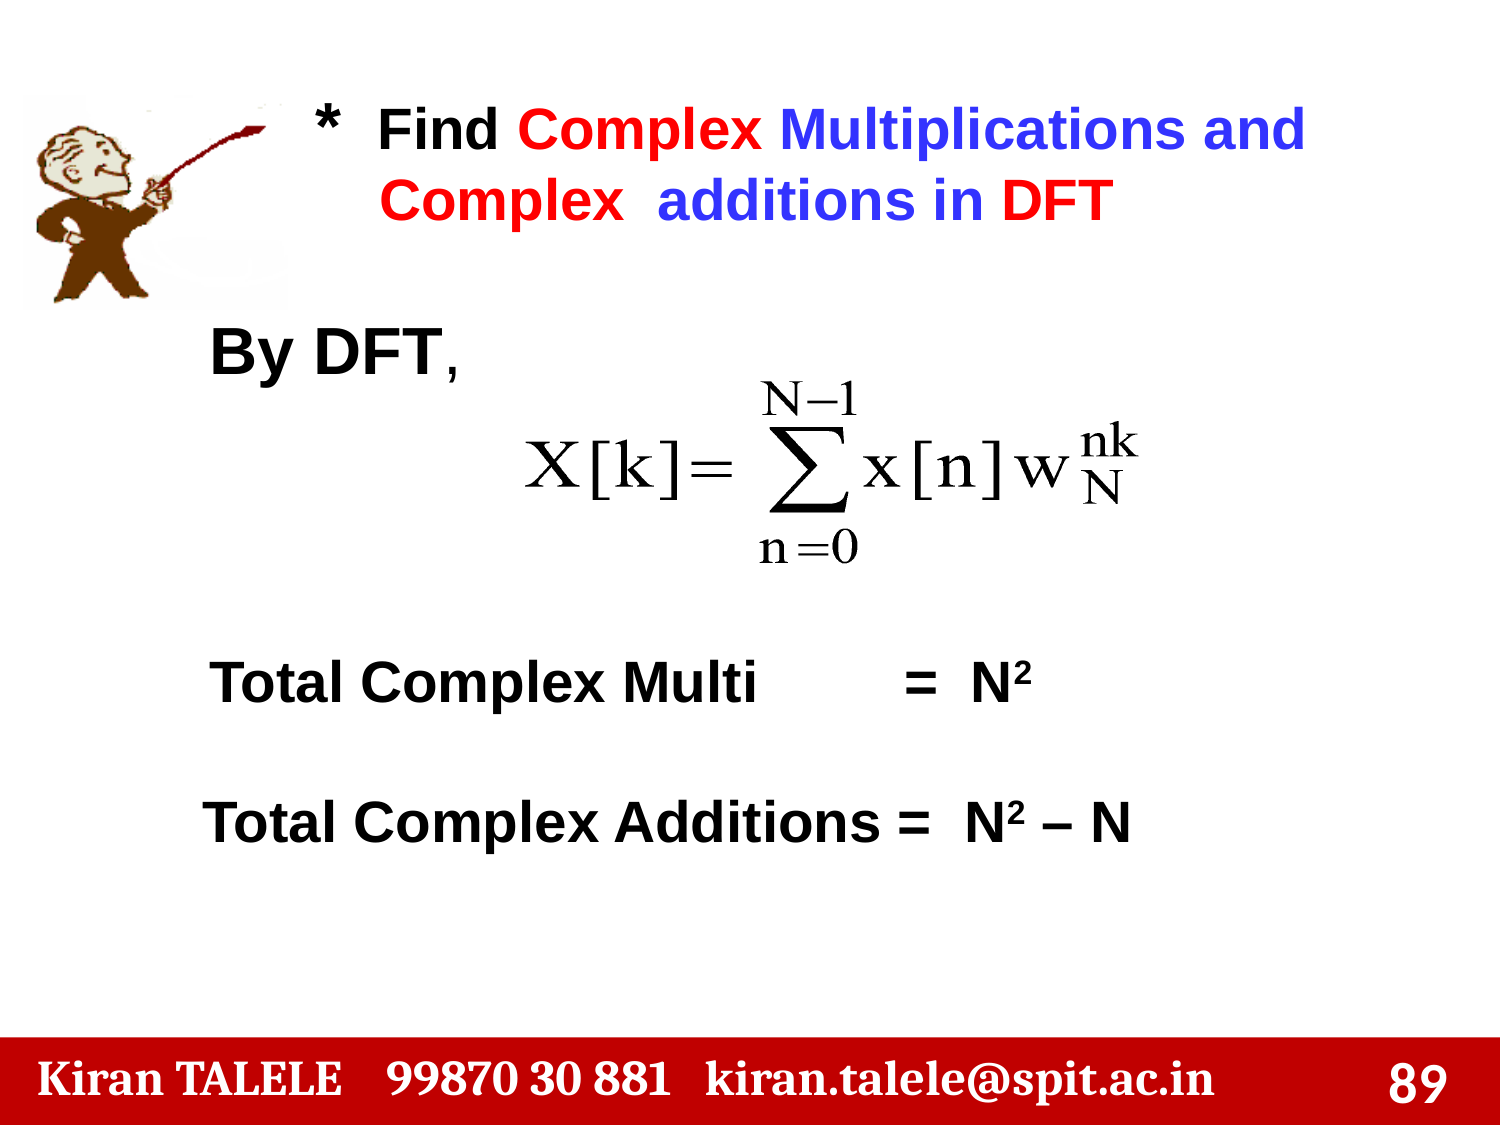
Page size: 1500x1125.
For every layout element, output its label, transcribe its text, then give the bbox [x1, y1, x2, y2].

list * Find Complex Multiplications and Complex additions in DFT [300, 75, 1450, 263]
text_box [0, 1037, 1500, 1125]
picture [512, 362, 1163, 588]
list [1, 87, 288, 316]
text_box Total Complex Multi = N2 Total Complex Additions = N2 – N [187, 635, 1161, 863]
text_box By DFT, [194, 299, 675, 395]
title [75, 45, 1425, 233]
